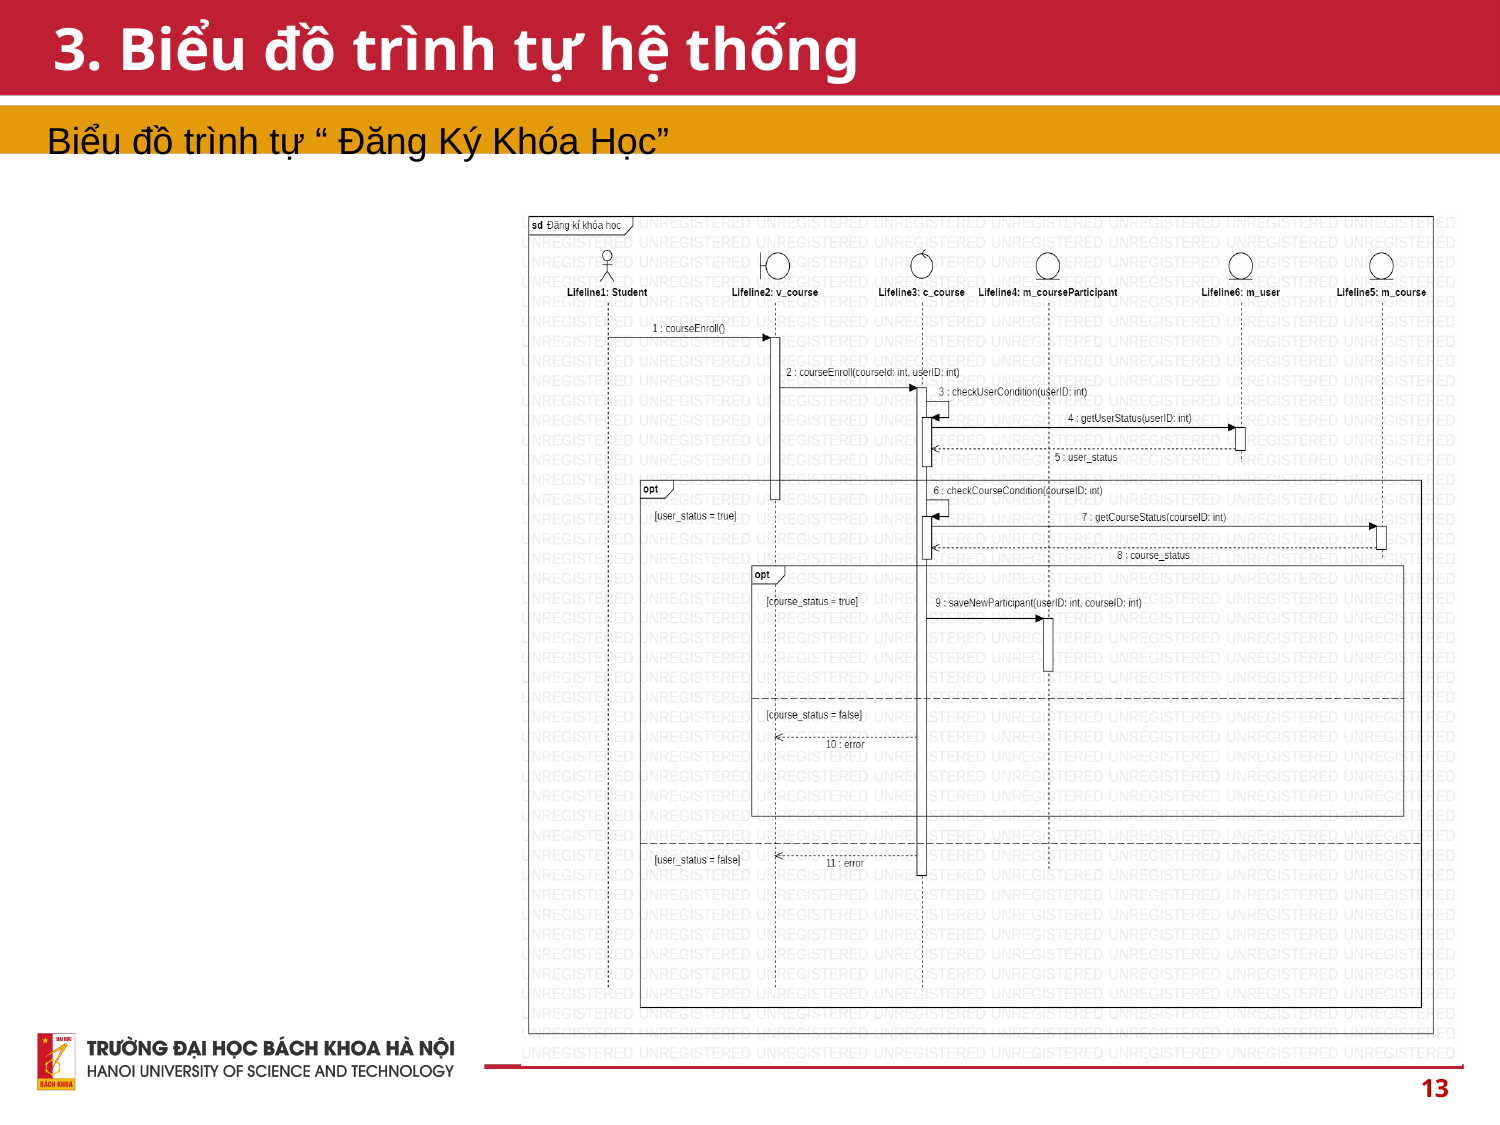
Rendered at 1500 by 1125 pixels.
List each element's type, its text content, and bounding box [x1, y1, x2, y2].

title 3. Biểu đồ trình tự hệ thống [38, 12, 1462, 87]
picture [0, 0, 1500, 1125]
text_box Biểu đồ trình tự “ Đăng Ký Khóa Học” [21, 86, 722, 170]
slide_number 13 [1126, 1065, 1464, 1125]
